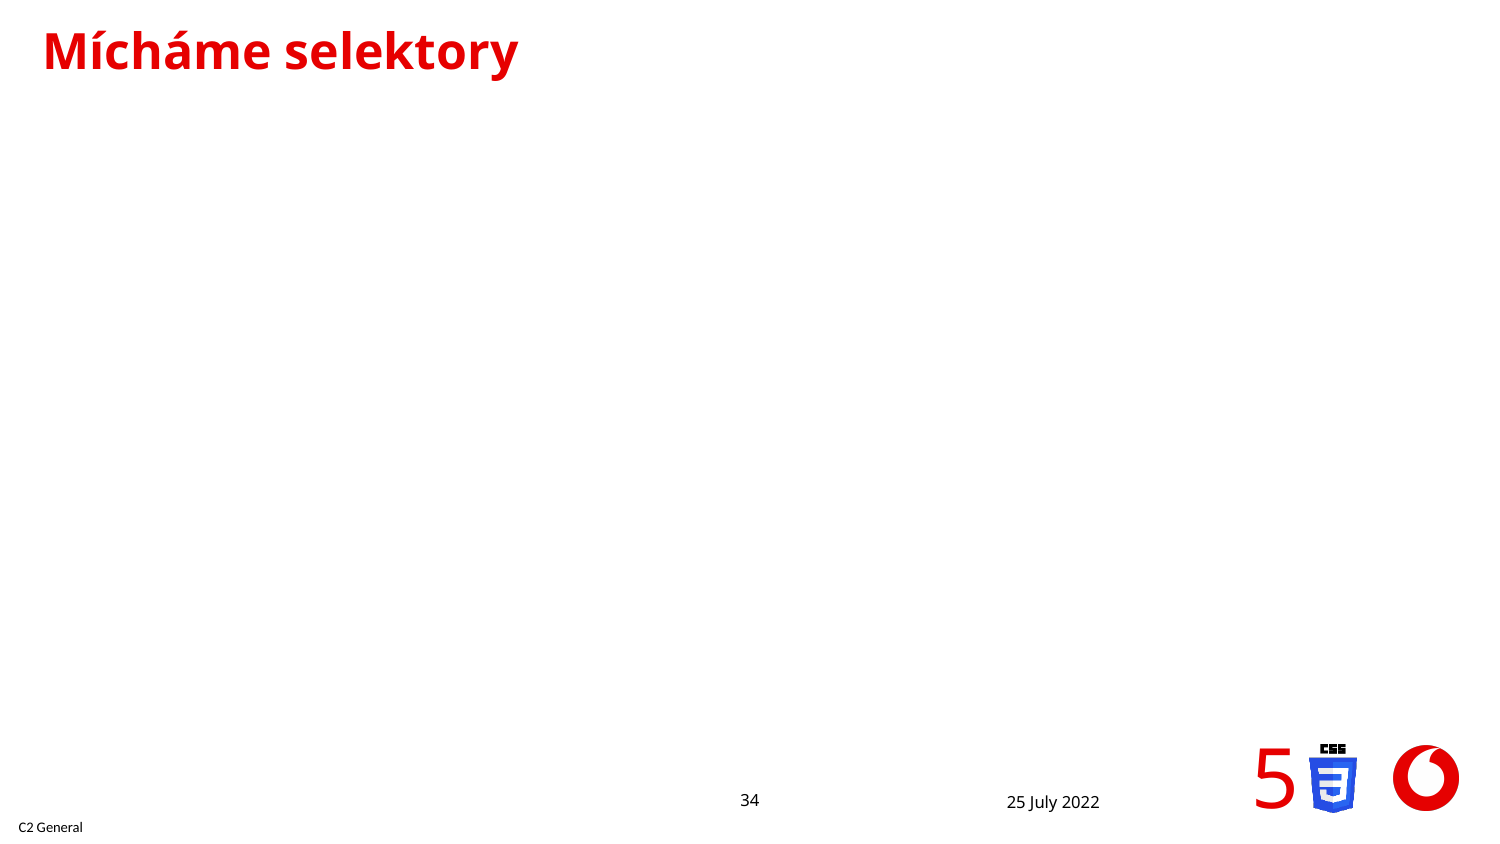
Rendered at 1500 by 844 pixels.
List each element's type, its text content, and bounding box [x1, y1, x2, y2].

slide_number 34 [739, 790, 761, 813]
picture [1393, 745, 1459, 811]
text_box 25 July 2022 [1006, 792, 1175, 813]
text_box 5 [1251, 725, 1288, 826]
text_box Mícháme selektory [42, 31, 740, 187]
picture [1308, 744, 1357, 813]
